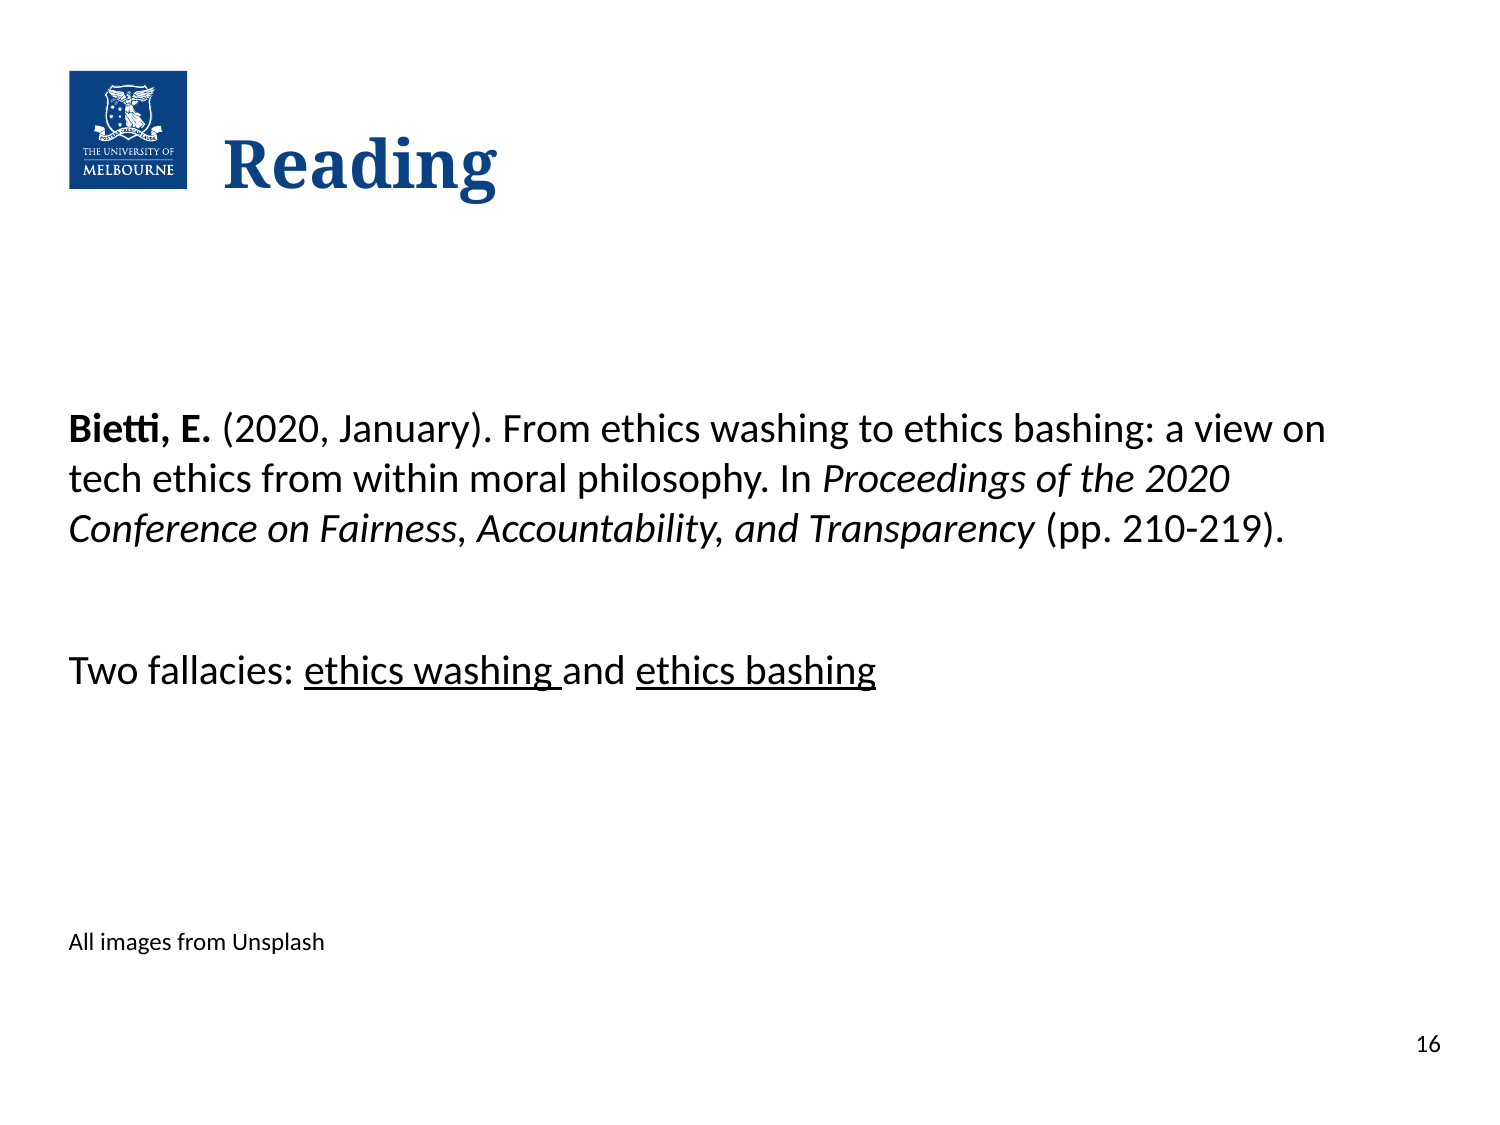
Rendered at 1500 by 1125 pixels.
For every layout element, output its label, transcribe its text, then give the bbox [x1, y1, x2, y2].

title Reading [208, 64, 1443, 211]
list Bietti, E. (2020, January). From ethics washing to ethics bashing: a view on tech ethics from within moral philosophy. In Proceedings of the 2020 Conference on Fairness, Accountability, and Transparency (pp. 210-219). Two fallacies: ethics washing and ethics bashing All images from Unsplash [53, 251, 1407, 970]
slide_number 16 [1348, 1012, 1442, 1073]
